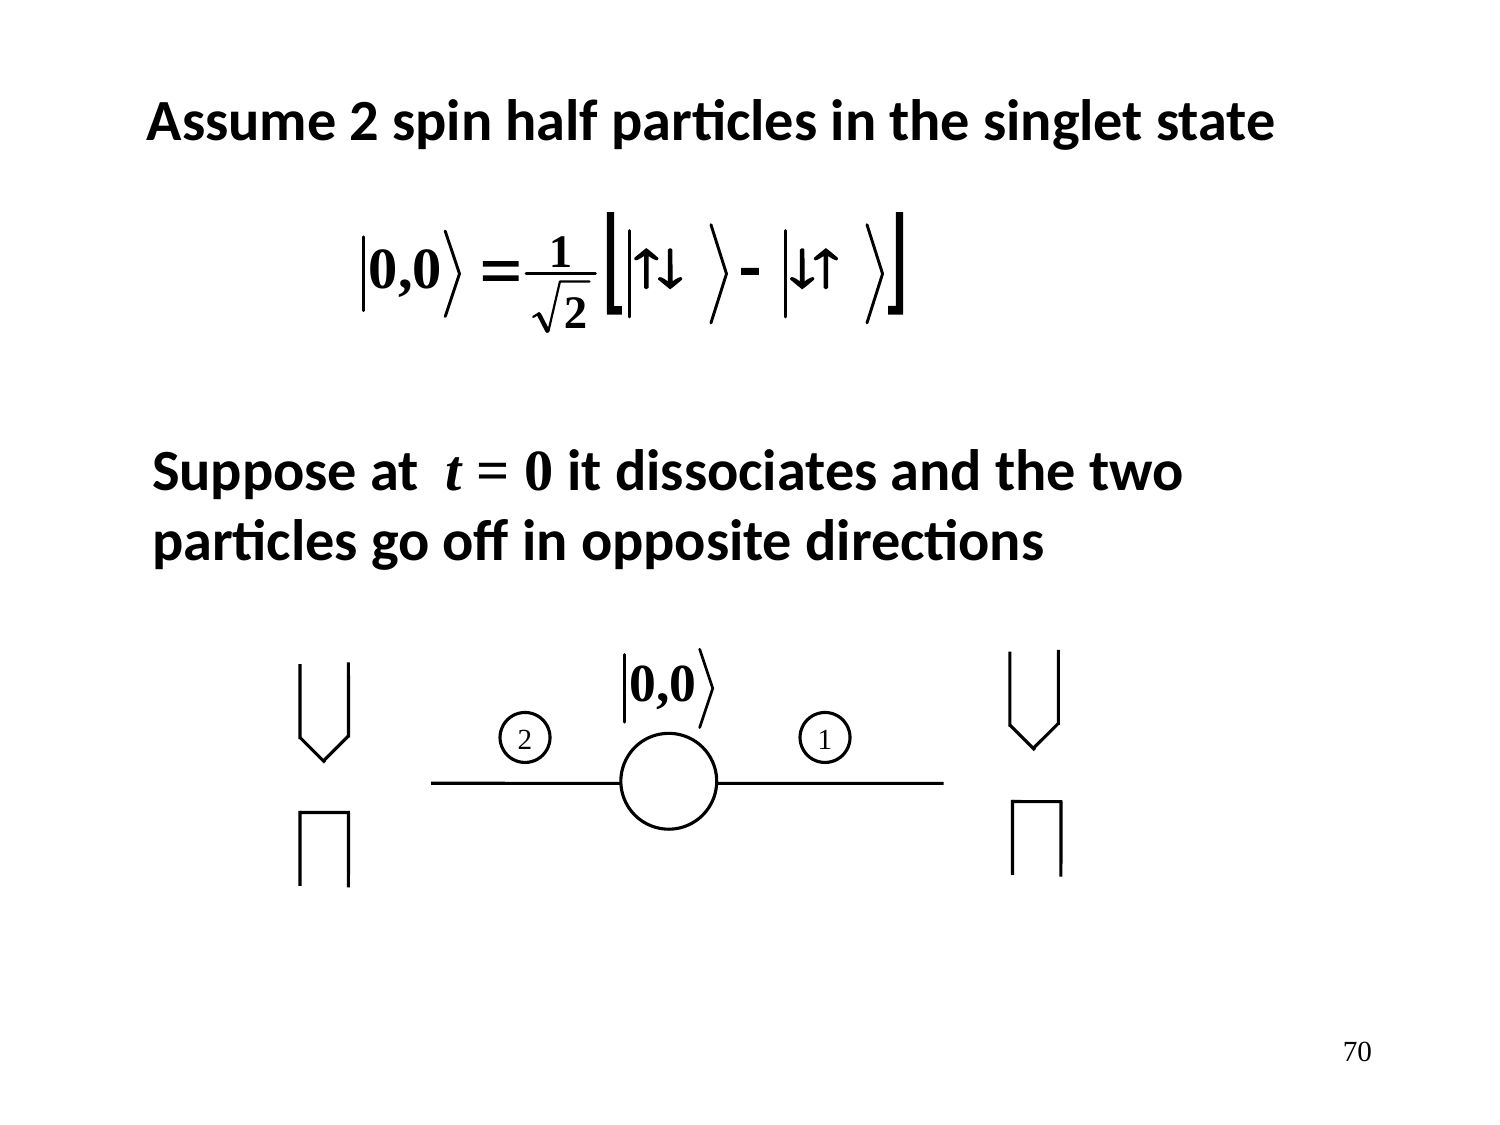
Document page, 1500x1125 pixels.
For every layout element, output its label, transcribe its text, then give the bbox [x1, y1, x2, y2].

text_box Assume 2 spin half particles in the singlet state [132, 75, 1292, 160]
text_box Suppose at t = 0 it dissociates and the two particles go off in opposite directions [137, 424, 1400, 580]
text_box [299, 637, 1063, 888]
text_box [349, 212, 912, 348]
slide_number 70 [1074, 1025, 1388, 1100]
